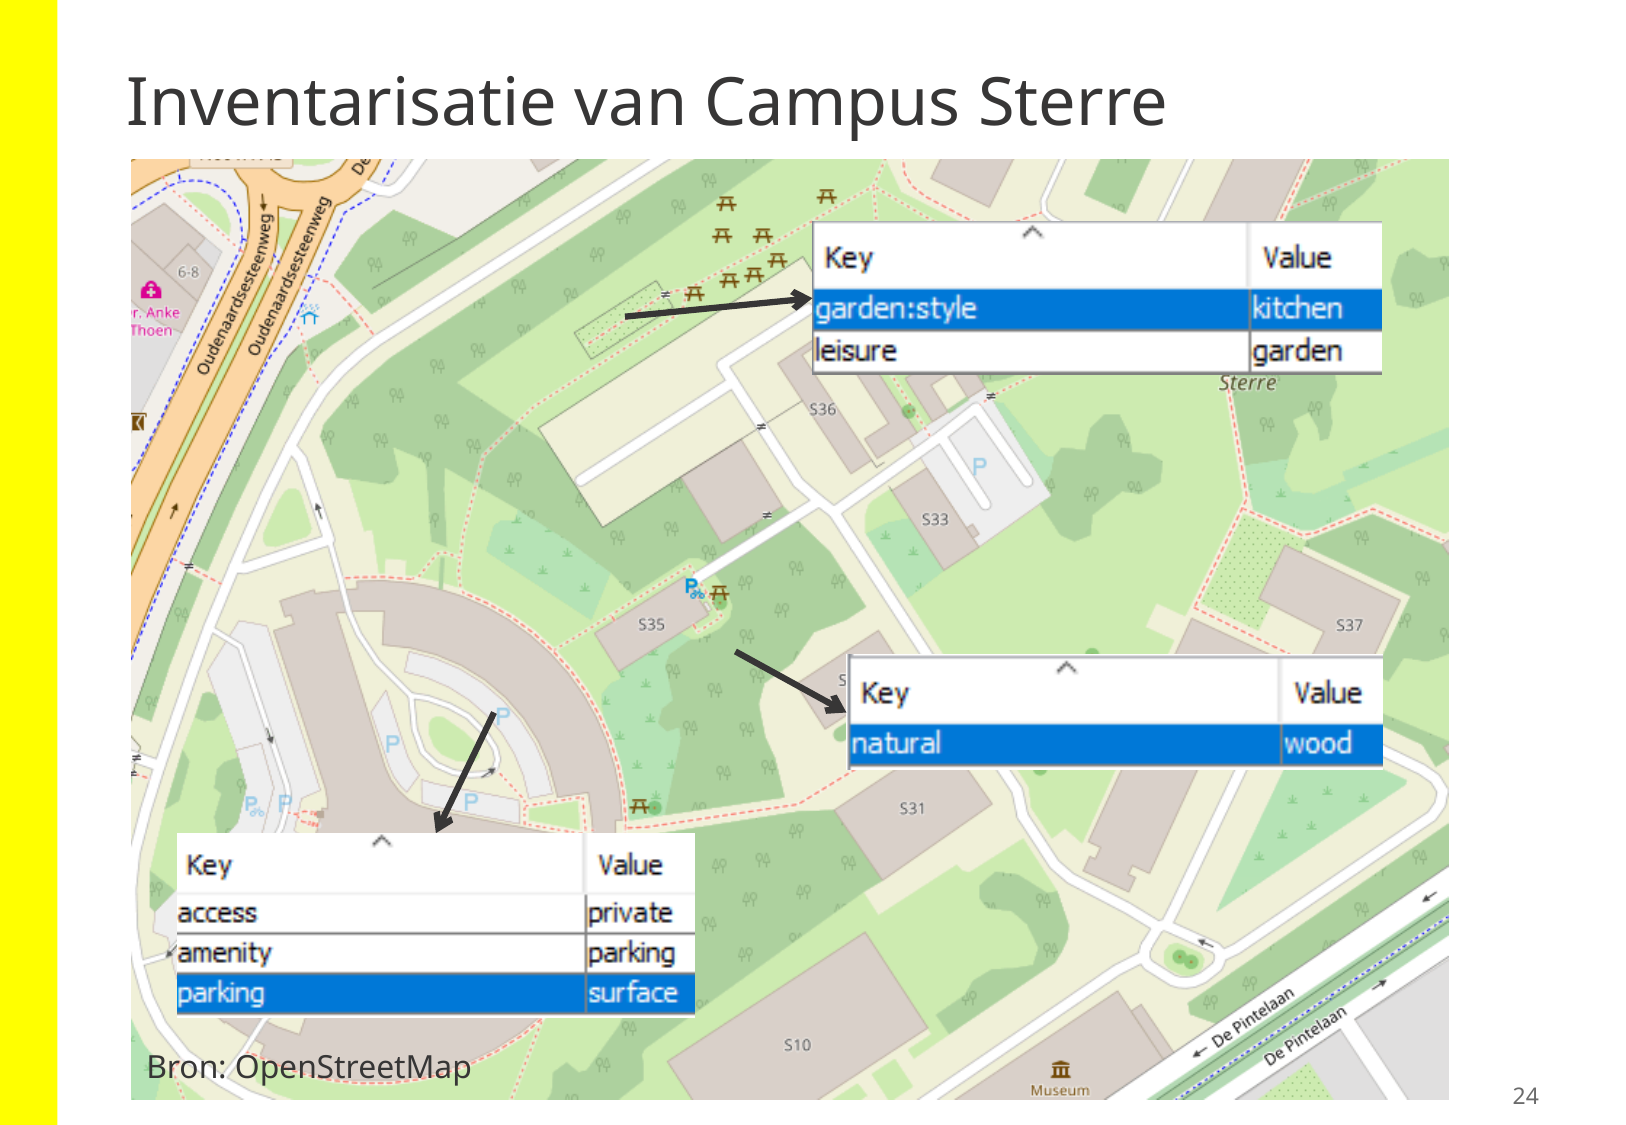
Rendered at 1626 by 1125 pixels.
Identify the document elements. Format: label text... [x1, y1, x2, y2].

title Inventarisatie van Campus Sterre [111, 59, 1514, 222]
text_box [435, 712, 495, 833]
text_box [735, 651, 847, 713]
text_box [624, 298, 813, 317]
picture [131, 159, 1449, 1100]
slide_number 24 [1424, 1075, 1548, 1120]
